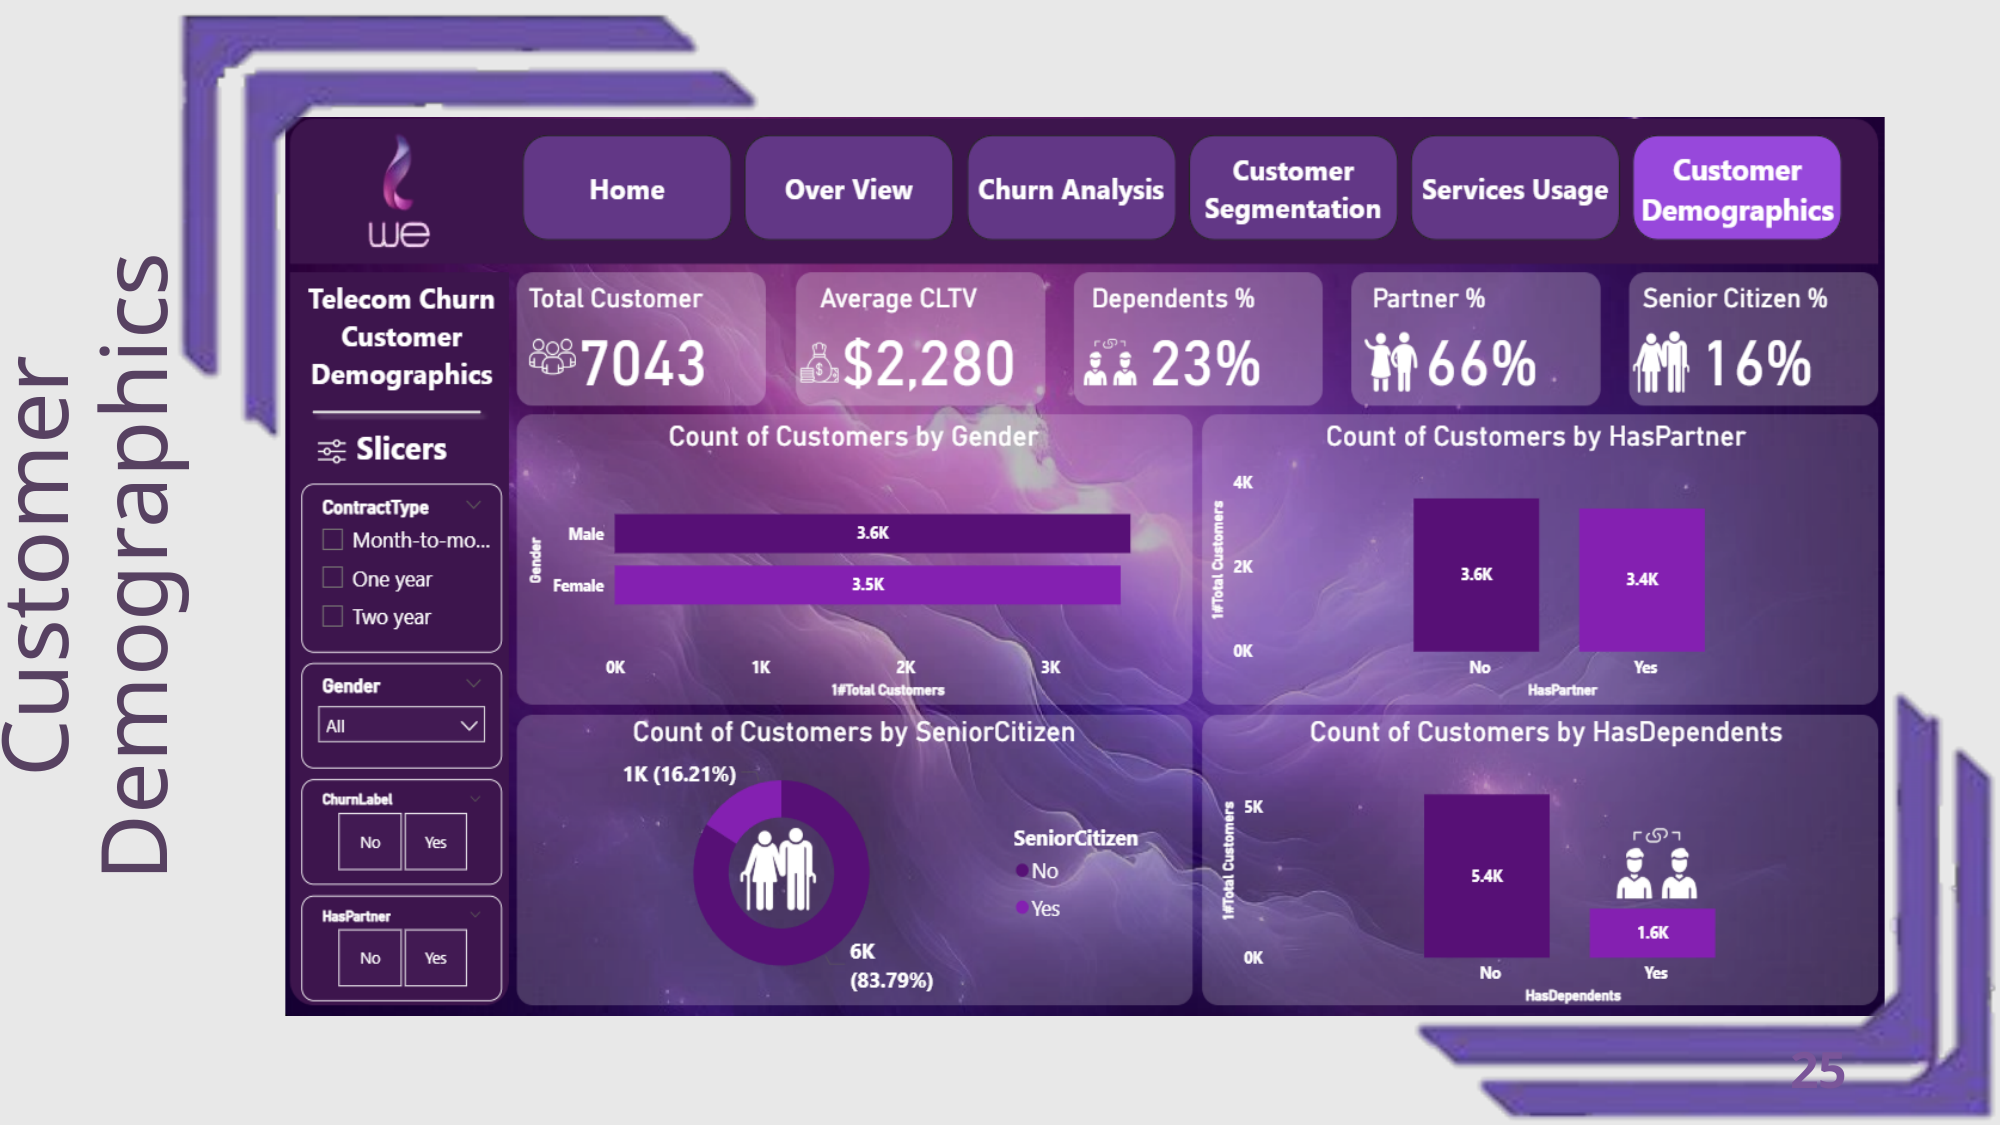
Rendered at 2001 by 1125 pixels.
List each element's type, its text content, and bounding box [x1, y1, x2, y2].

text_box Customer Demographics [25, 221, 151, 913]
slide_number 25 [1669, 1042, 1863, 1103]
picture [154, 0, 2000, 1125]
